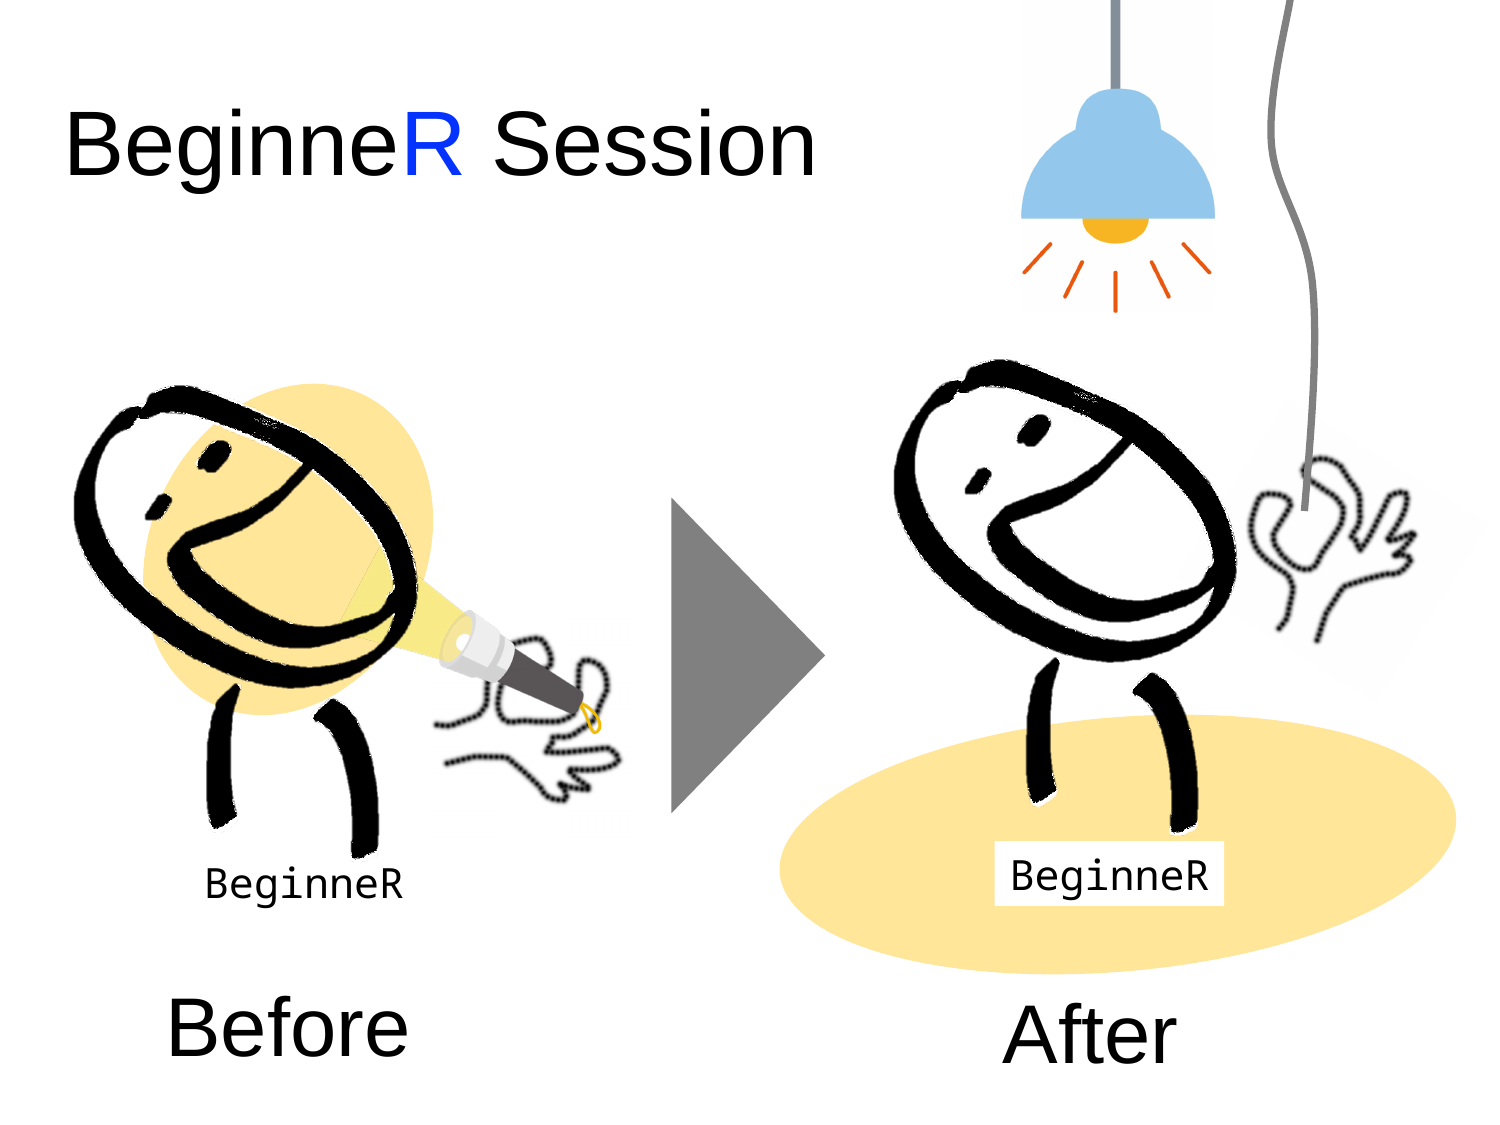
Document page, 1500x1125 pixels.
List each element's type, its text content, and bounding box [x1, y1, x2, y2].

text_box BeginneR [994, 857, 1225, 906]
text_box [1269, 0, 1316, 432]
text_box [778, 721, 1458, 973]
text_box BeginneR [189, 883, 419, 915]
text_box [670, 495, 827, 816]
text_box After [987, 973, 1194, 1088]
text_box Before [150, 965, 426, 1081]
picture [44, 356, 636, 883]
picture [864, 330, 1487, 857]
picture [1021, 0, 1215, 313]
text_box BeginneR Session [48, 76, 834, 202]
